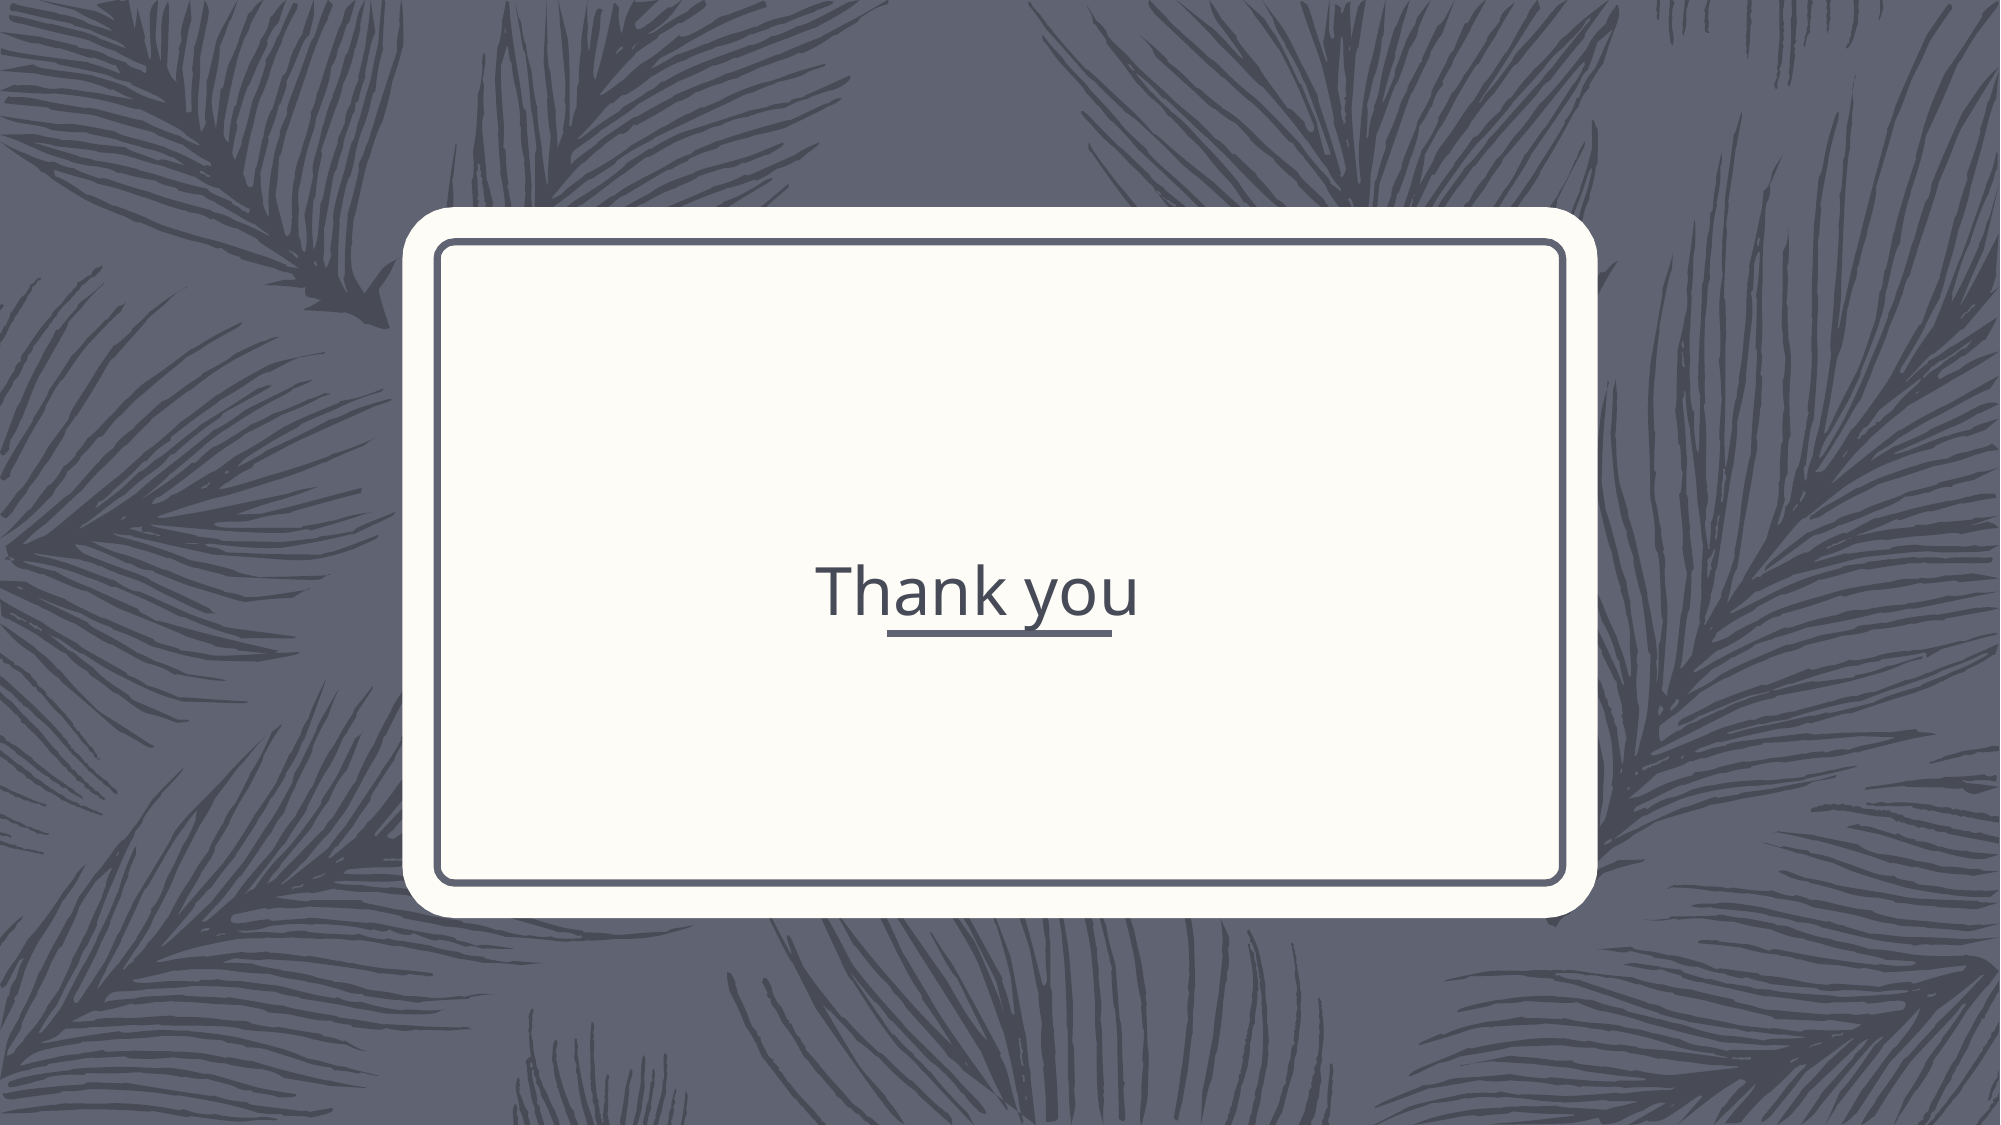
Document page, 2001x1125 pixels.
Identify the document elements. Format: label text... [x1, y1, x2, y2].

list Thank you [603, 517, 1353, 688]
